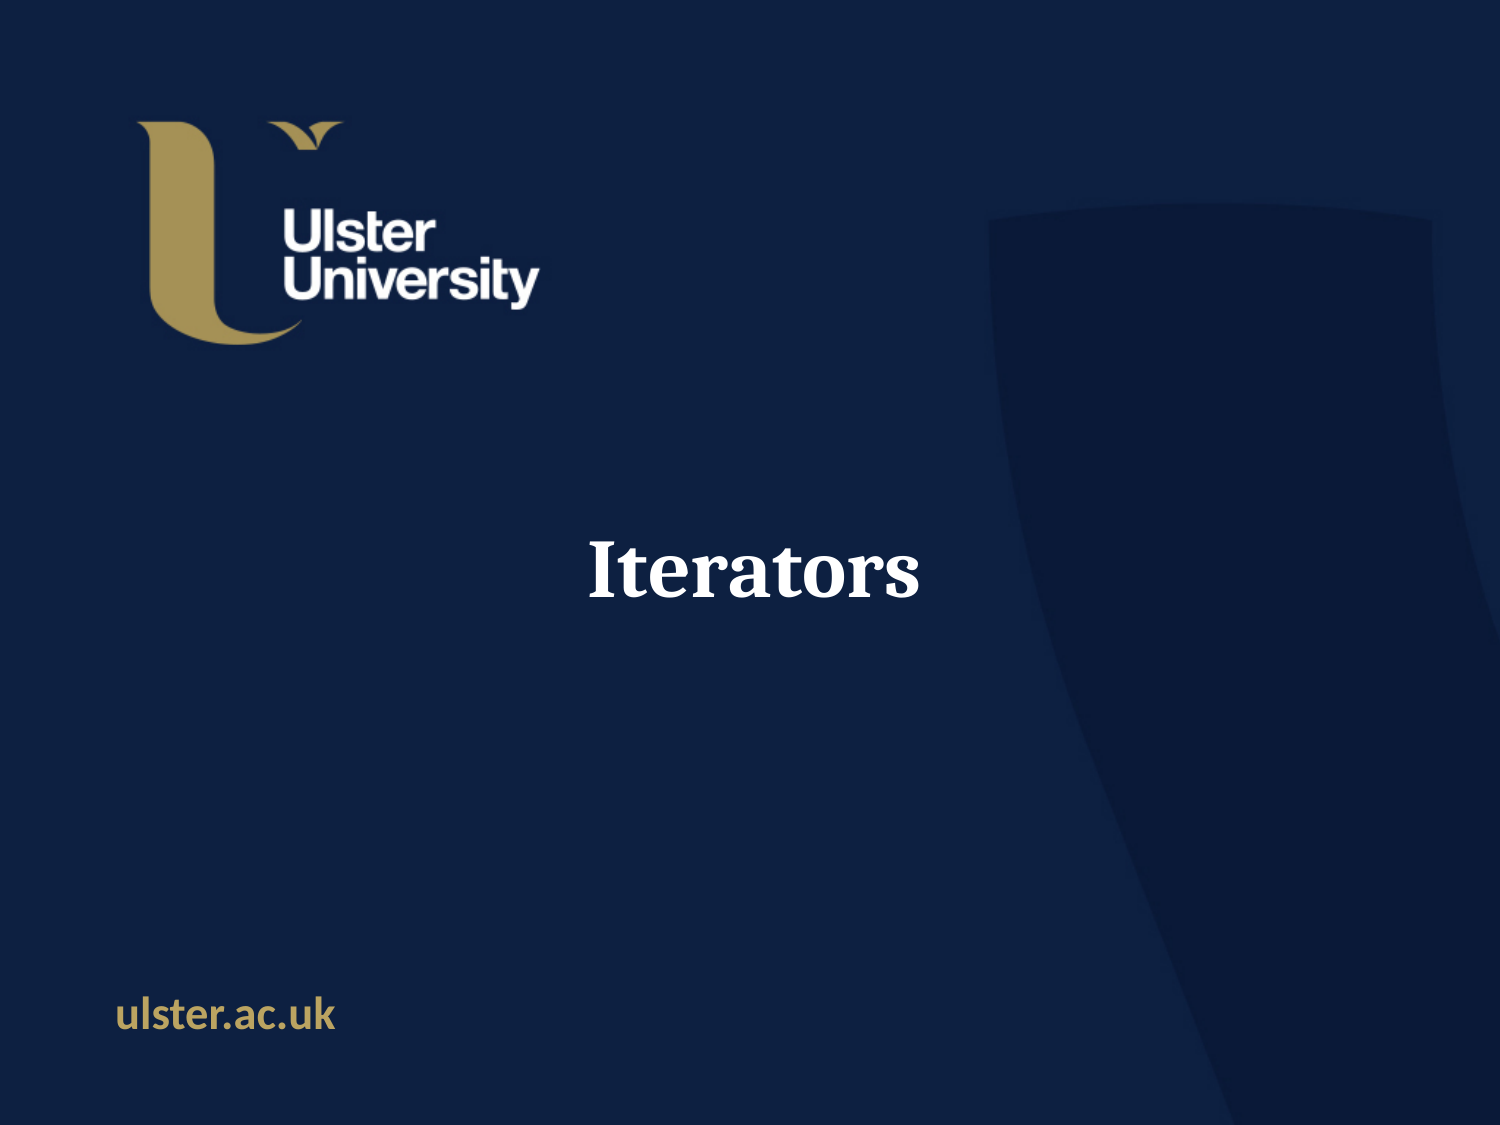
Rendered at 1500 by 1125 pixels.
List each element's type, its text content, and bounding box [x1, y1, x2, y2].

title Iterators [572, 314, 1081, 622]
picture [0, 0, 1500, 1125]
